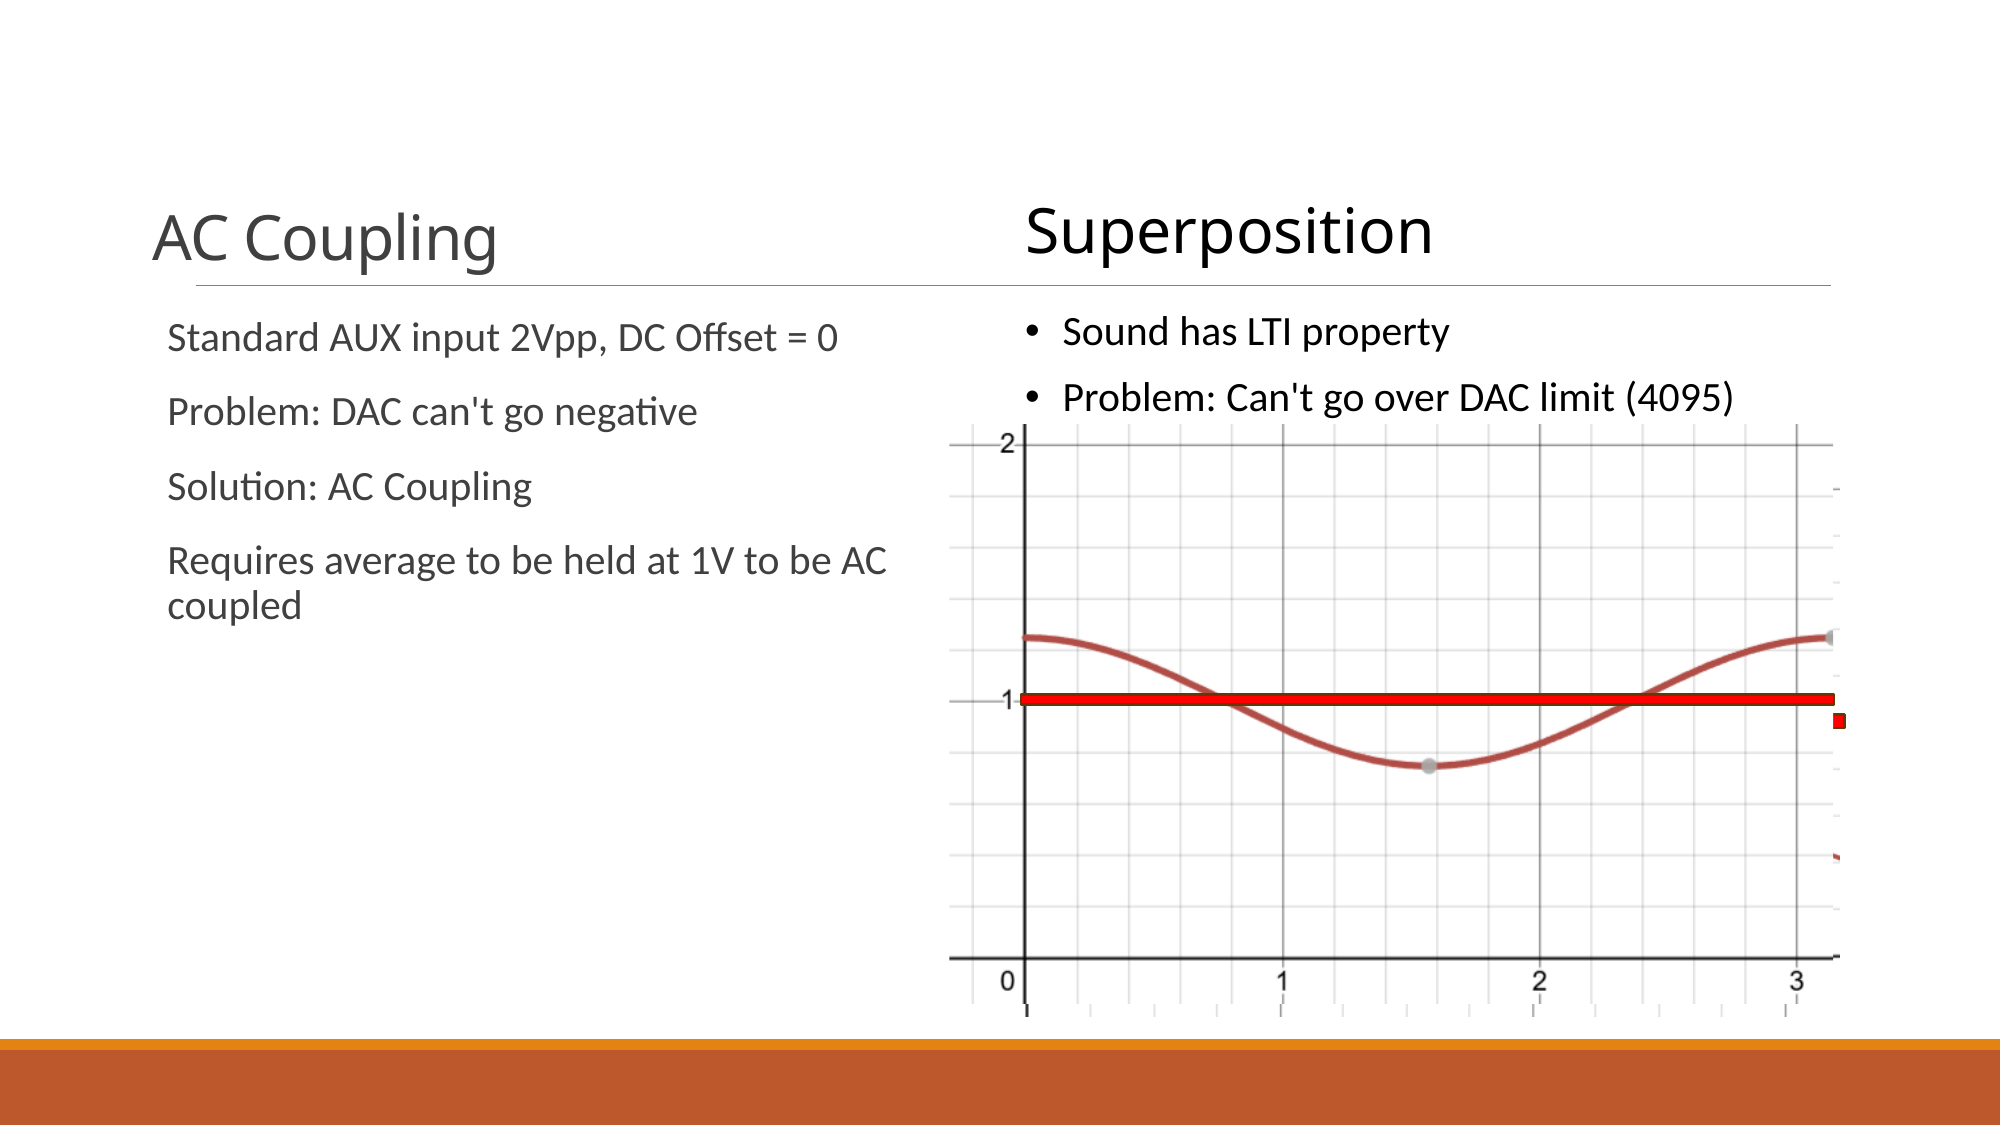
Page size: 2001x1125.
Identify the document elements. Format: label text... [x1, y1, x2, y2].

text_box Sound has LTI property Problem: Can't go over DAC limit (4095) Solution: Normalize all audios by dividing and subtracting DC offset when audio playing [1010, 302, 1790, 420]
picture [948, 423, 1841, 1017]
list Standard AUX input 2Vpp, DC Offset = 0 Problem: DAC can't go negative Solution: AC Coupling Requires average to be held at 1V to be AC coupled [137, 308, 917, 1022]
text_box Superposition [1010, 122, 1802, 344]
title AC Coupling [137, 59, 929, 281]
